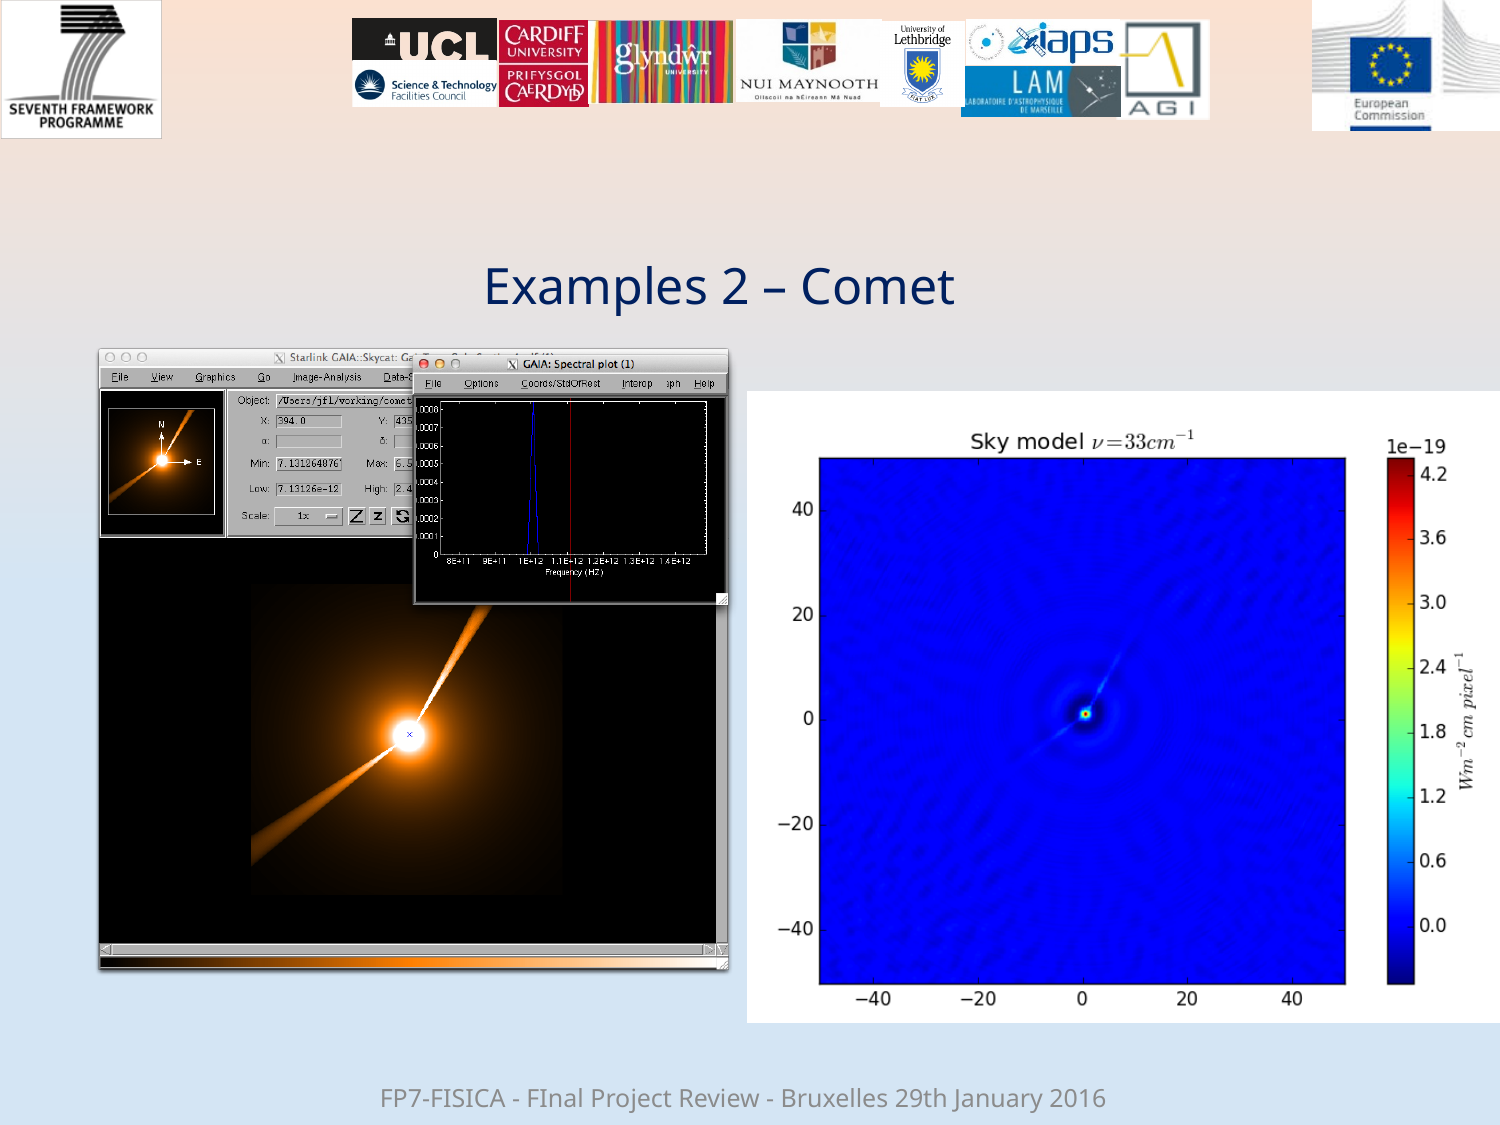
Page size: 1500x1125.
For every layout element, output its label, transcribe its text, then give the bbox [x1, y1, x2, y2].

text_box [352, 18, 1211, 120]
picture [0, 0, 163, 140]
text_box Examples 2 – Comet [10, 209, 1442, 359]
footer FP7-FISICA - FInal Project Review - Bruxelles 29th January 2016 [267, 1067, 1220, 1125]
picture [1312, 0, 1500, 131]
picture [747, 391, 1500, 1023]
picture [93, 345, 740, 977]
